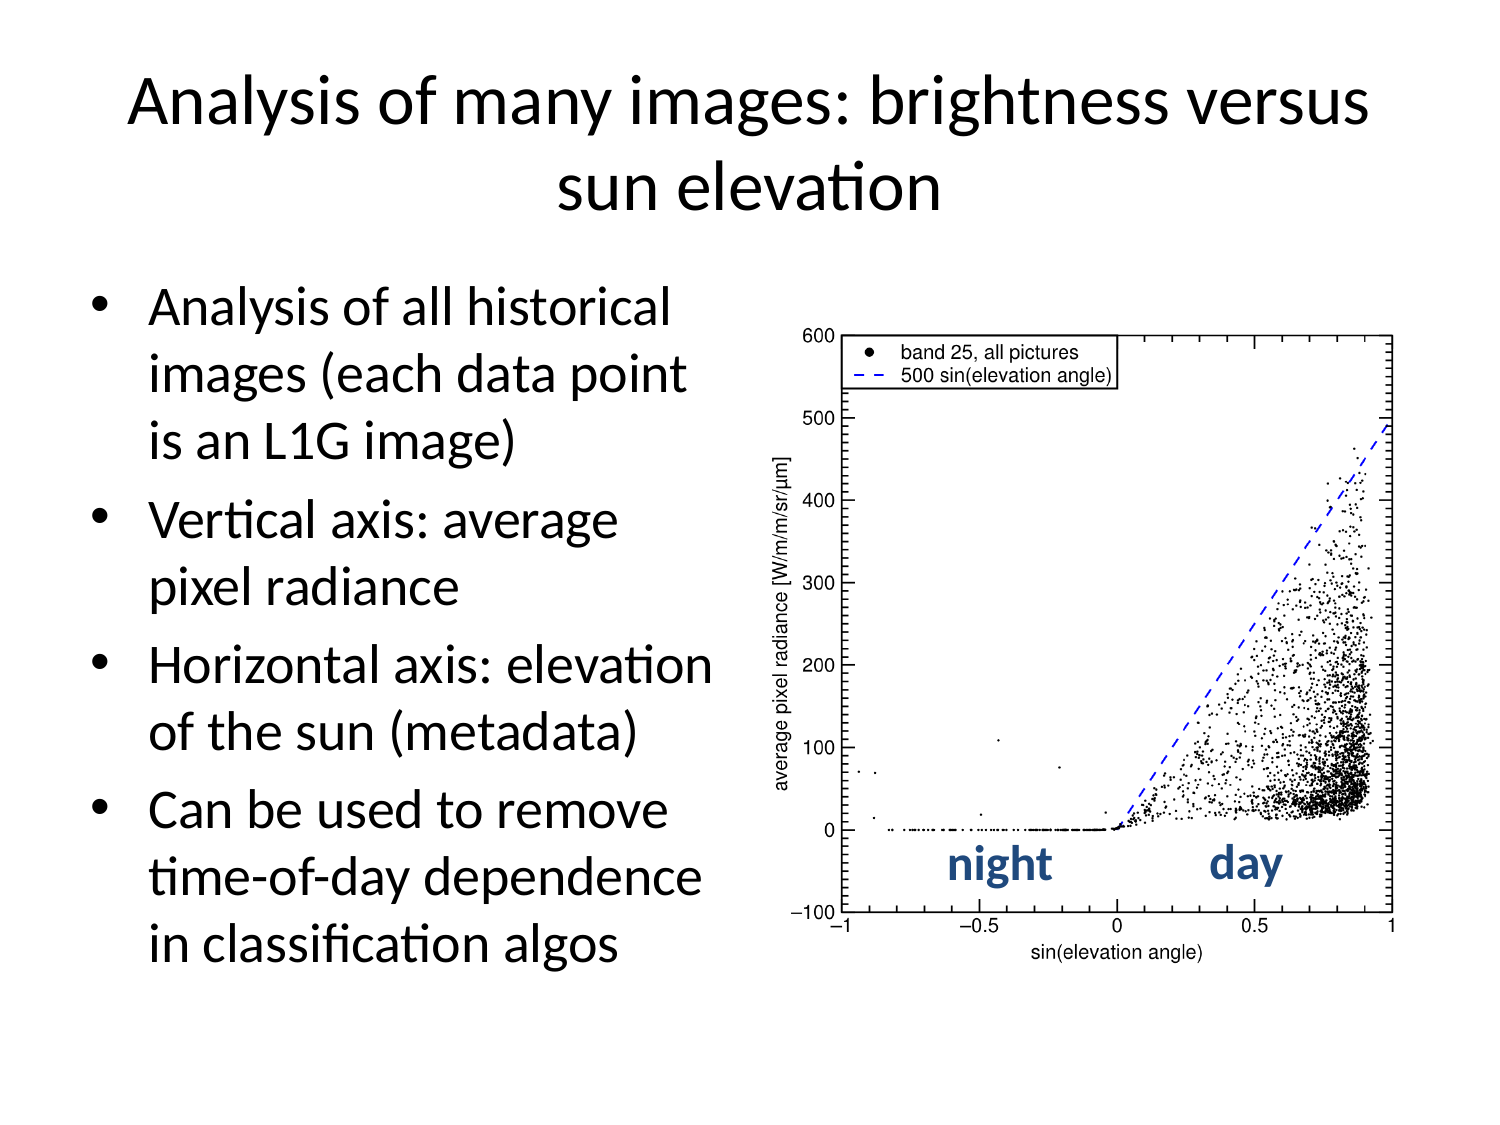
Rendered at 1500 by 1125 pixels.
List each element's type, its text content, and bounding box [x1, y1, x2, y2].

title Analysis of many images: brightness versus sun elevation [75, 45, 1425, 233]
list Analysis of all historical images (each data point is an L1G image) Vertical axis: average pixel radiance Horizontal axis: elevation of the sun (metadata) Can be used to remove time-of-day dependence in classification algos [75, 262, 738, 1005]
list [762, 262, 1426, 1006]
